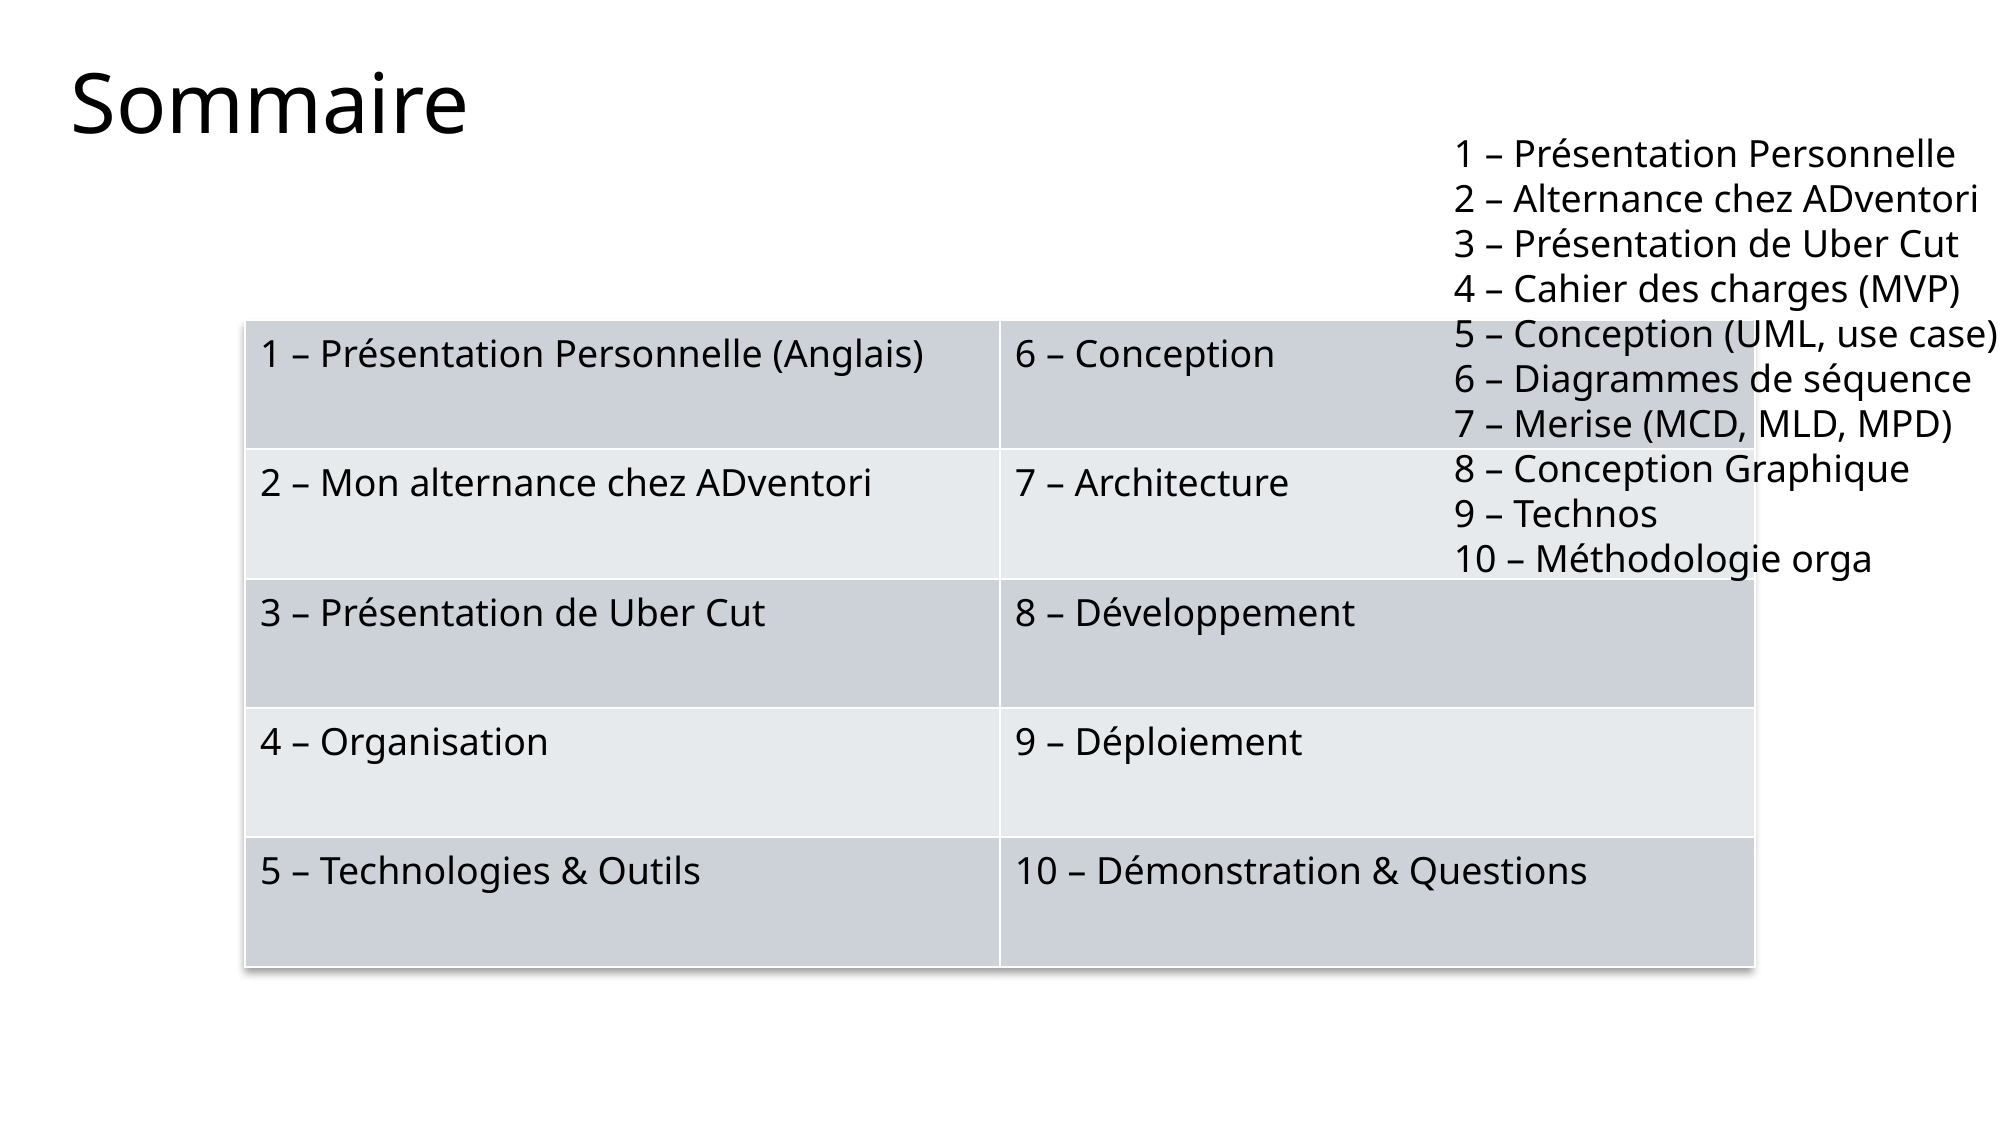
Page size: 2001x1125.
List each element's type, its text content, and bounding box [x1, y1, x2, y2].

table_header 6 – Conception [1001, 321, 1438, 448]
table_cell 4 – Organisation [246, 709, 999, 836]
table_cell 8 – Développement [1001, 580, 1754, 707]
table_cell 7 – Architecture [1001, 450, 1438, 578]
table_cell 5 – Technologies & Outils [246, 838, 999, 966]
text_box 1 – Présentation Personnelle 2 – Alternance chez ADventori 3 – Présentation de Uber Cut 4 – Cahier des charges (MVP) 5 – Conception (UML, use case) 6 – Diagrammes de séquence 7 – Merise (MCD, MLD, MPD) 8 – Conception Graphique 9 – Technos 10 – Méthodologie orga [1438, 123, 2000, 633]
table_cell 3 – Présentation de Uber Cut [246, 580, 999, 707]
table_cell 10 – Démonstration & Questions [1001, 838, 1754, 966]
text_box Sommaire [55, 42, 667, 158]
table_cell 2 – Mon alternance chez ADventori [246, 450, 999, 578]
table_cell 9 – Déploiement [1001, 709, 1754, 836]
table_header 1 – Présentation Personnelle (Anglais) [246, 321, 999, 448]
